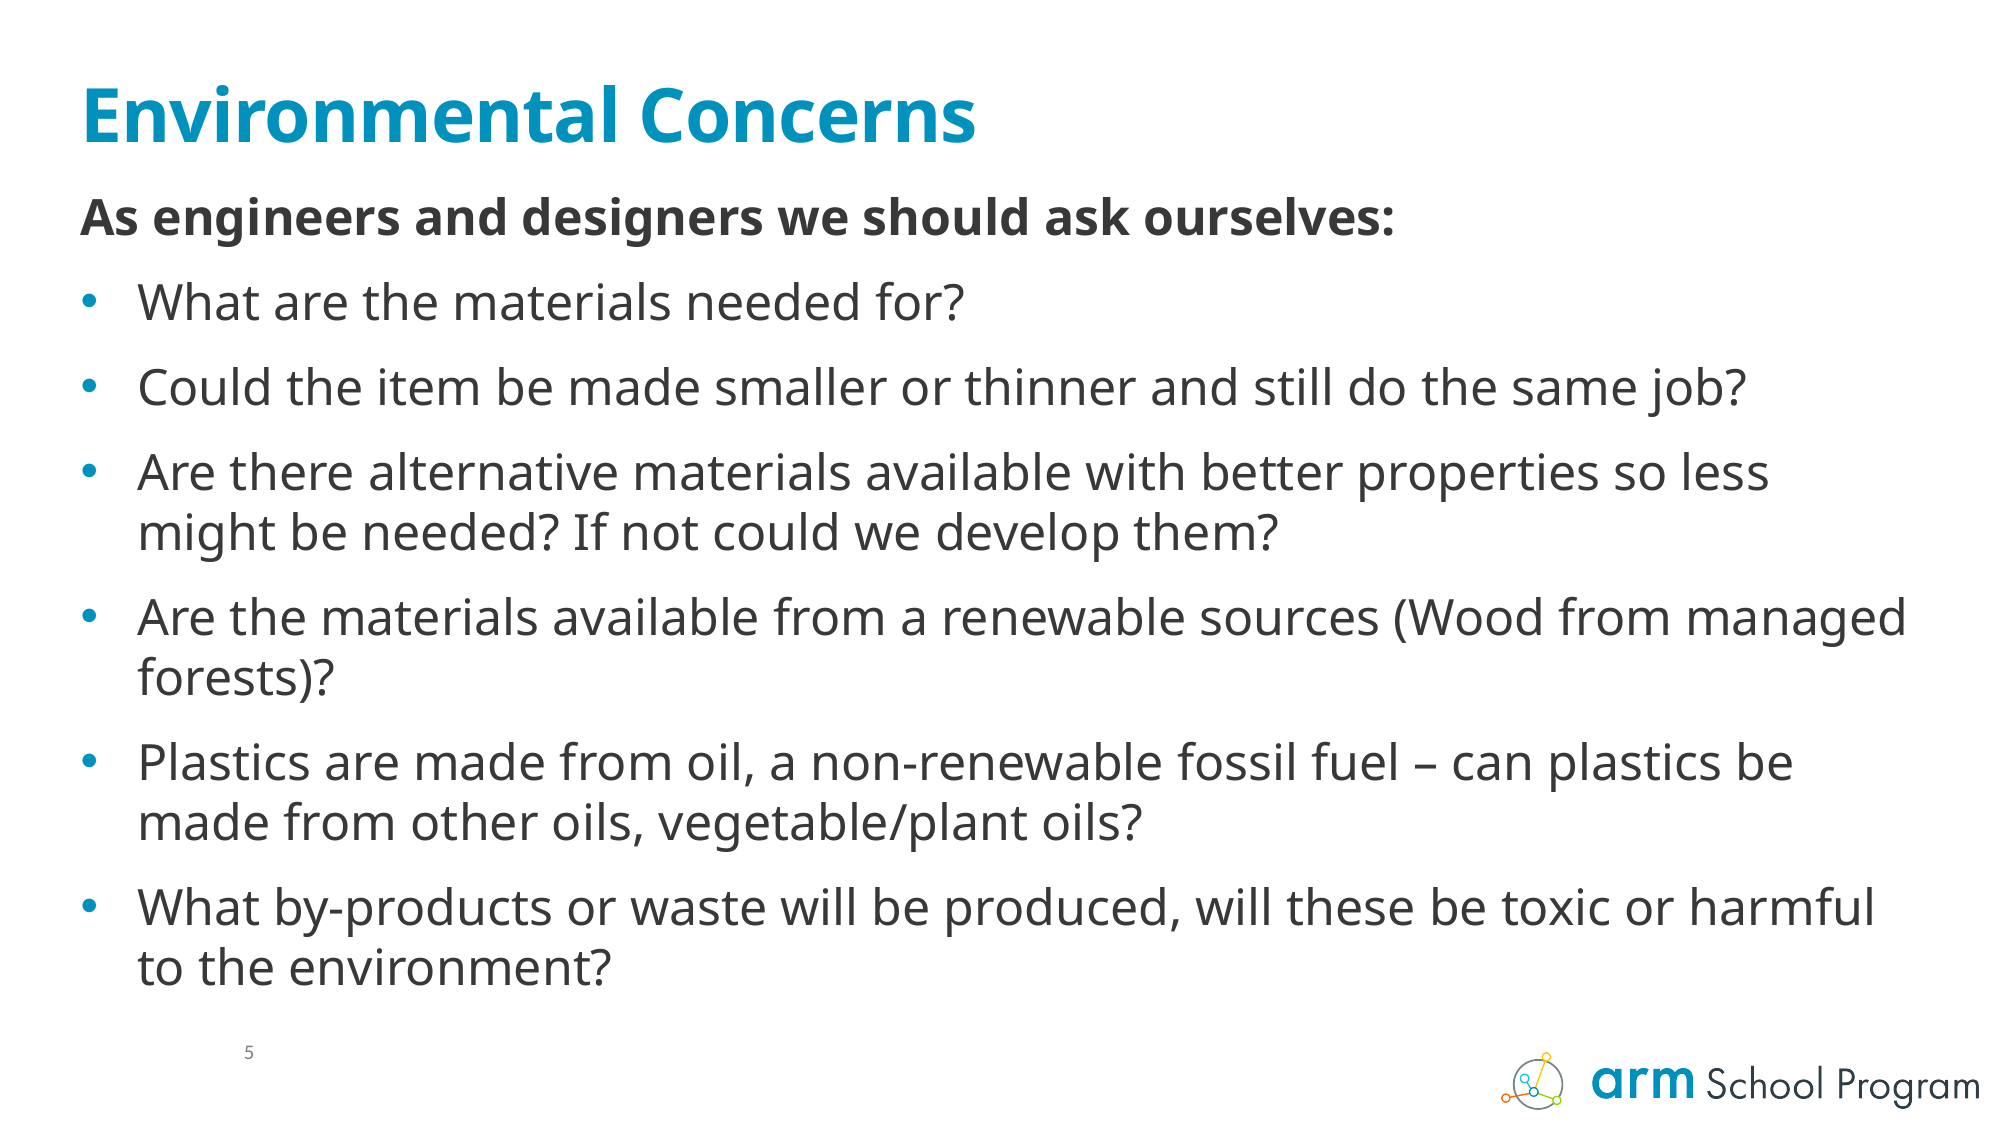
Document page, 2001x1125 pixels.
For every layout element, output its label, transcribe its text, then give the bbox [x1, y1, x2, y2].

picture [1501, 1052, 1979, 1110]
title Environmental Concerns [80, 48, 1915, 158]
list As engineers and designers we should ask ourselves: What are the materials needed for? Could the item be made smaller or thinner and still do the same job? Are there alternative materials available with better properties so less might be needed? If not could we develop them? Are the materials available from a renewable sources (Wood from managed forests)? Plastics are made from oil, a non-renewable fossil fuel – can plastics be made from other oils, vegetable/plant oils? What by-products or waste will be produced, will these be toxic or harmful to the environment? [80, 185, 1915, 940]
